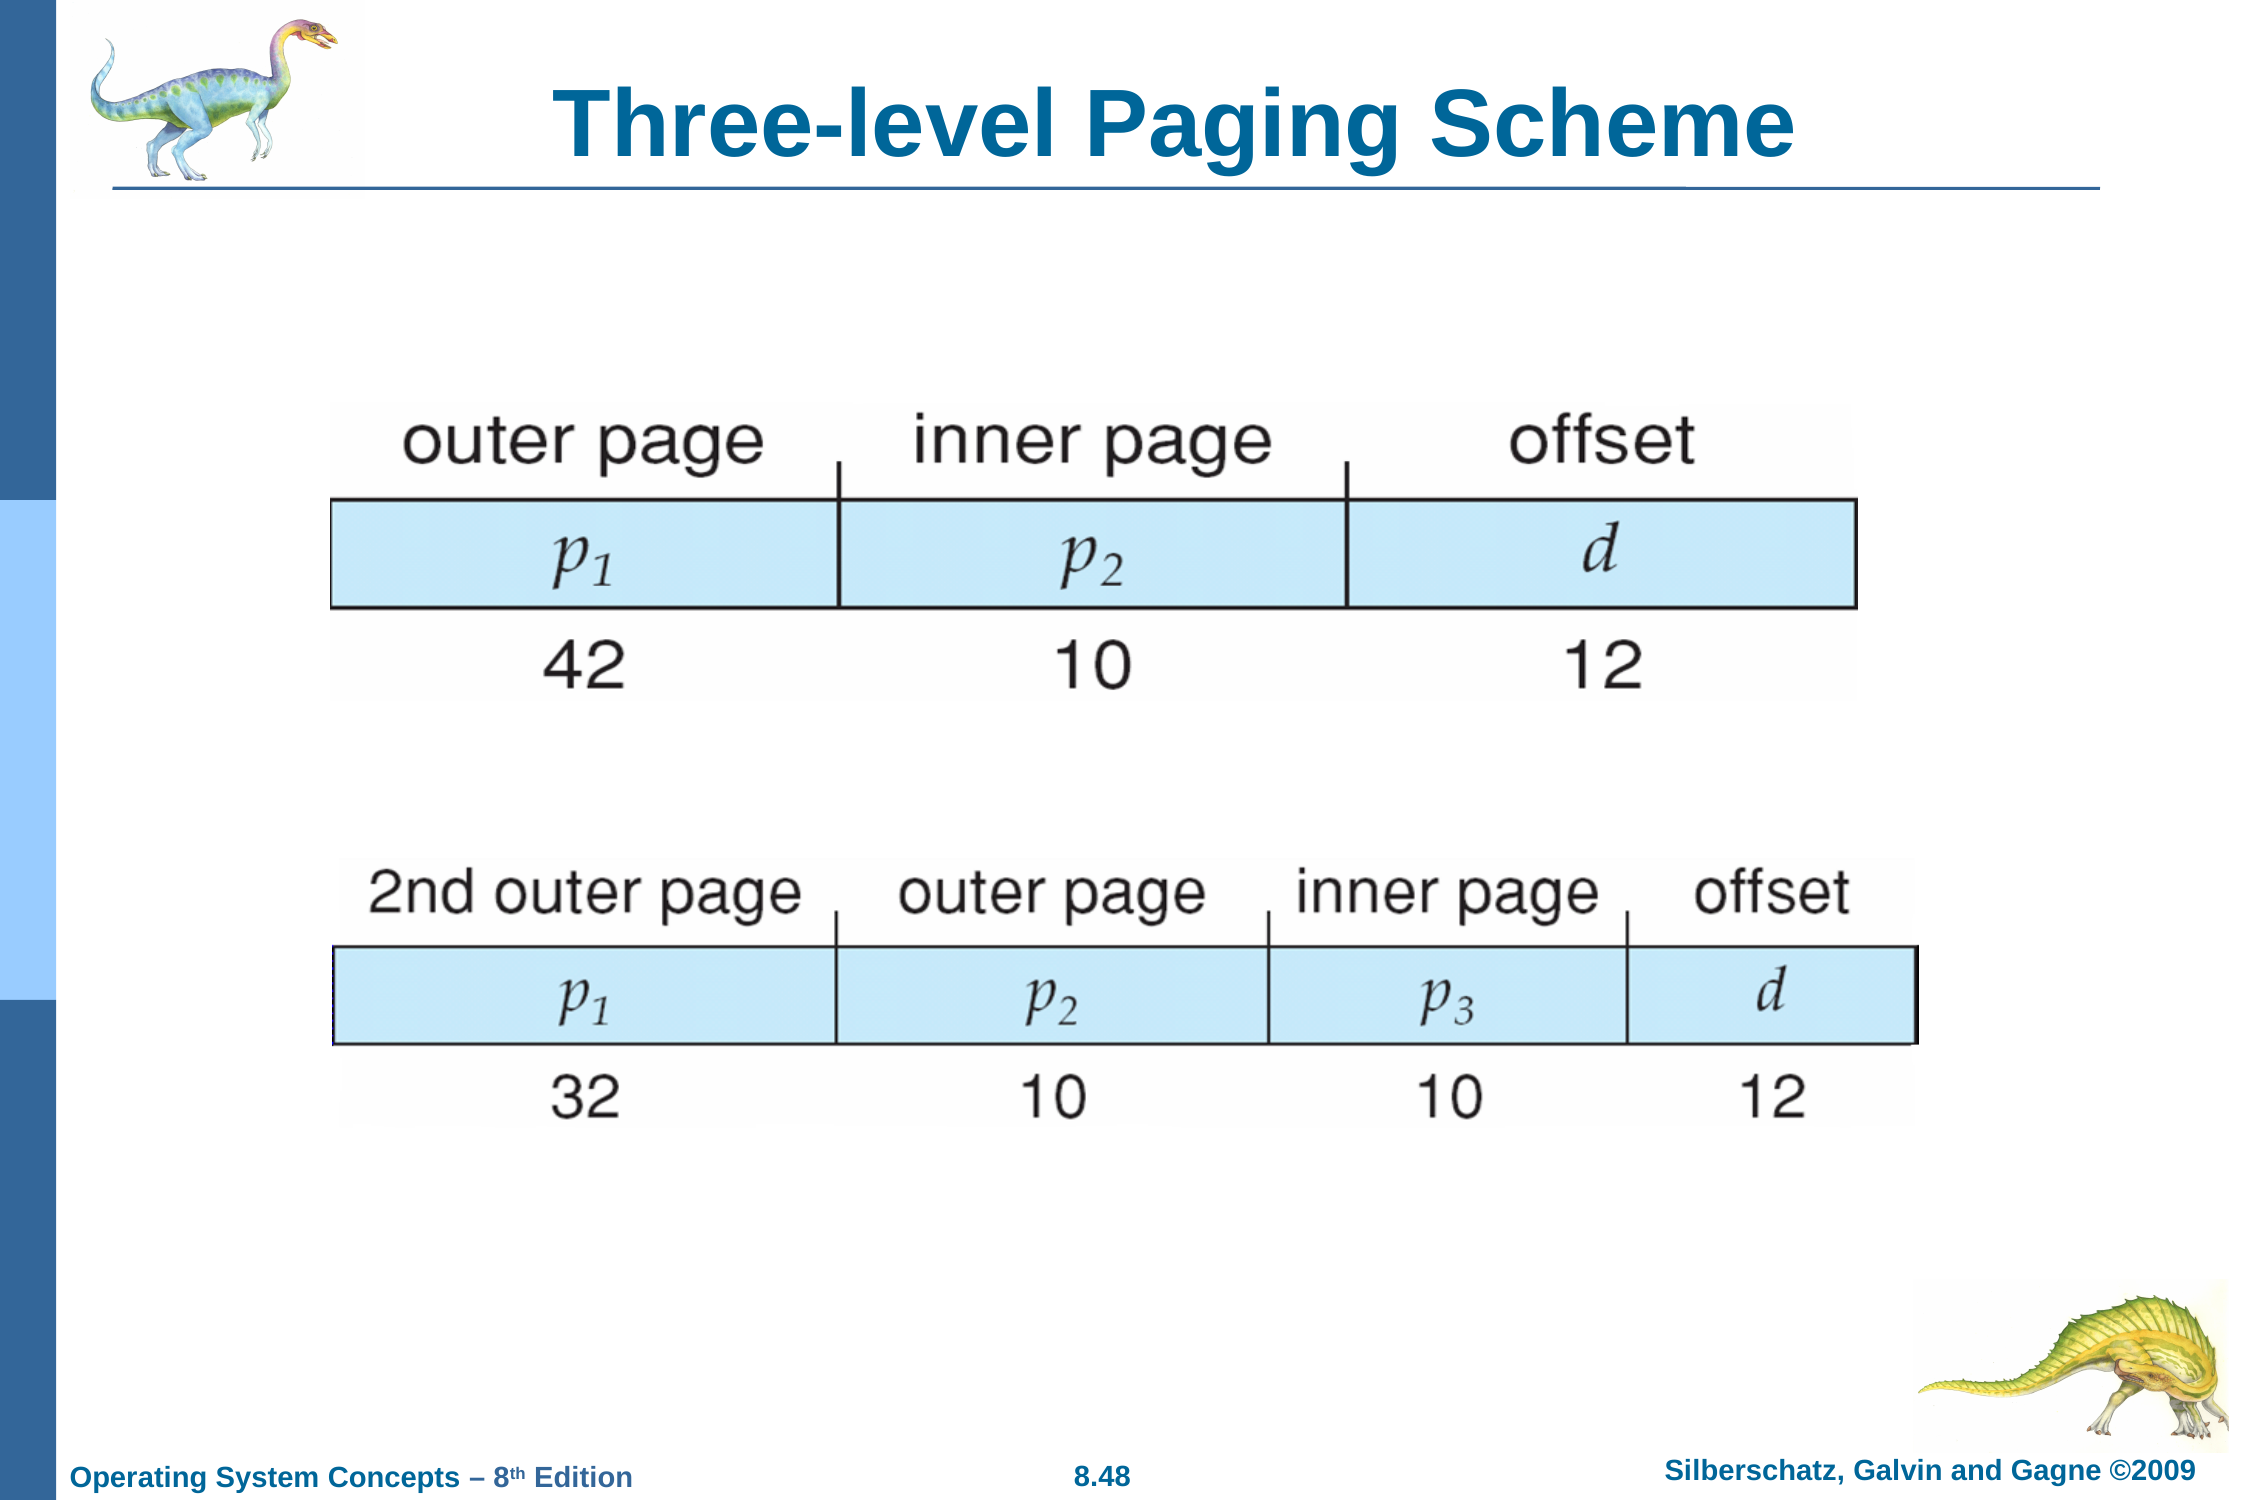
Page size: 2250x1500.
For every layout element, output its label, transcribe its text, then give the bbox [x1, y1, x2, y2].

title Three-level Paging Scheme [212, 60, 2138, 187]
picture [70, 0, 365, 199]
picture [1913, 1279, 2229, 1453]
picture [332, 858, 1919, 1132]
picture [329, 397, 1859, 701]
